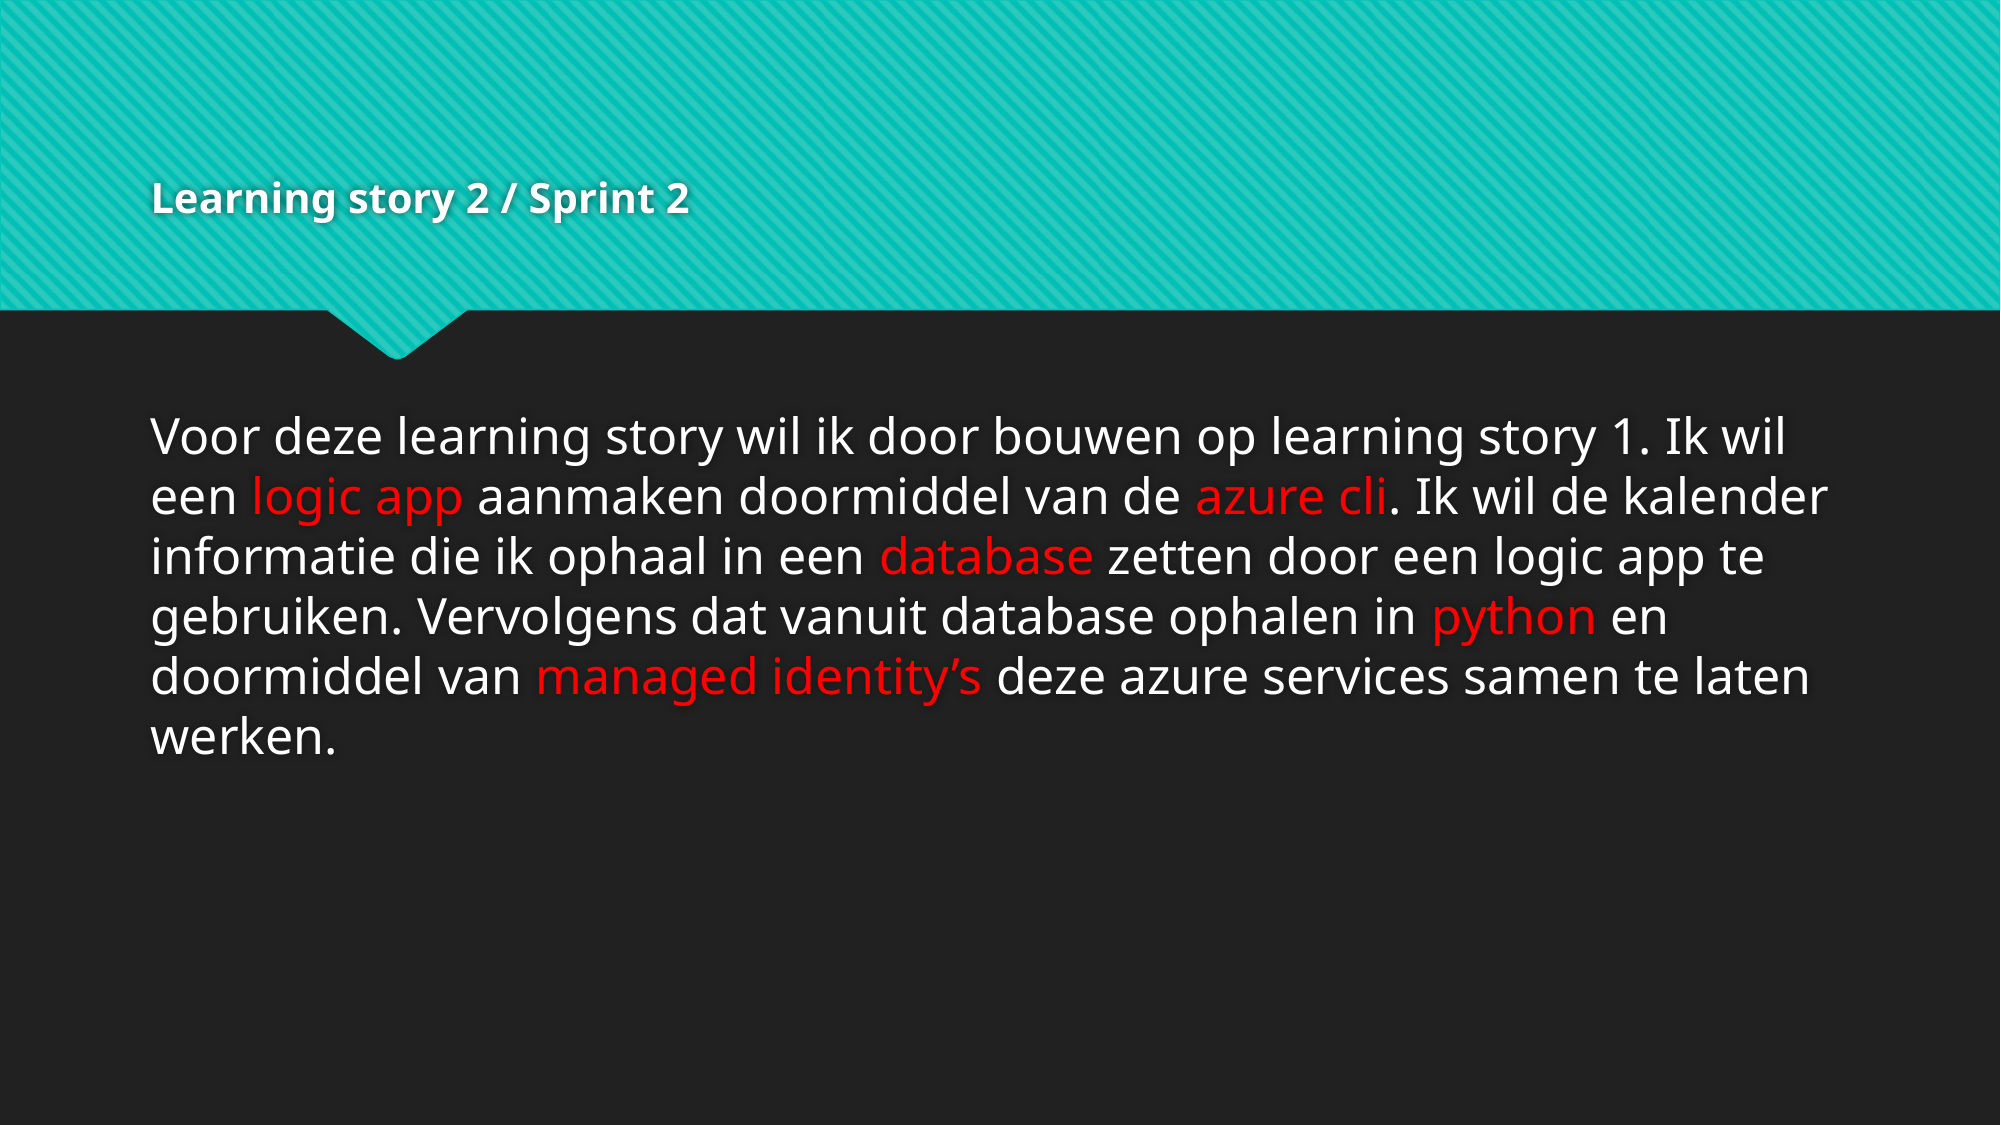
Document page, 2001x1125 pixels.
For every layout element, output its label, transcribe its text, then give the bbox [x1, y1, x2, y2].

title Learning story 2 / Sprint 2 [135, 156, 1303, 230]
list Voor deze learning story wil ik door bouwen op learning story 1. Ik wil een logic app aanmaken doormiddel van de azure cli. Ik wil de kalender informatie die ik ophaal in een database zetten door een logic app te gebruiken. Vervolgens dat vanuit database ophalen in python en doormiddel van managed identity’s deze azure services samen te laten werken. [135, 286, 1868, 883]
